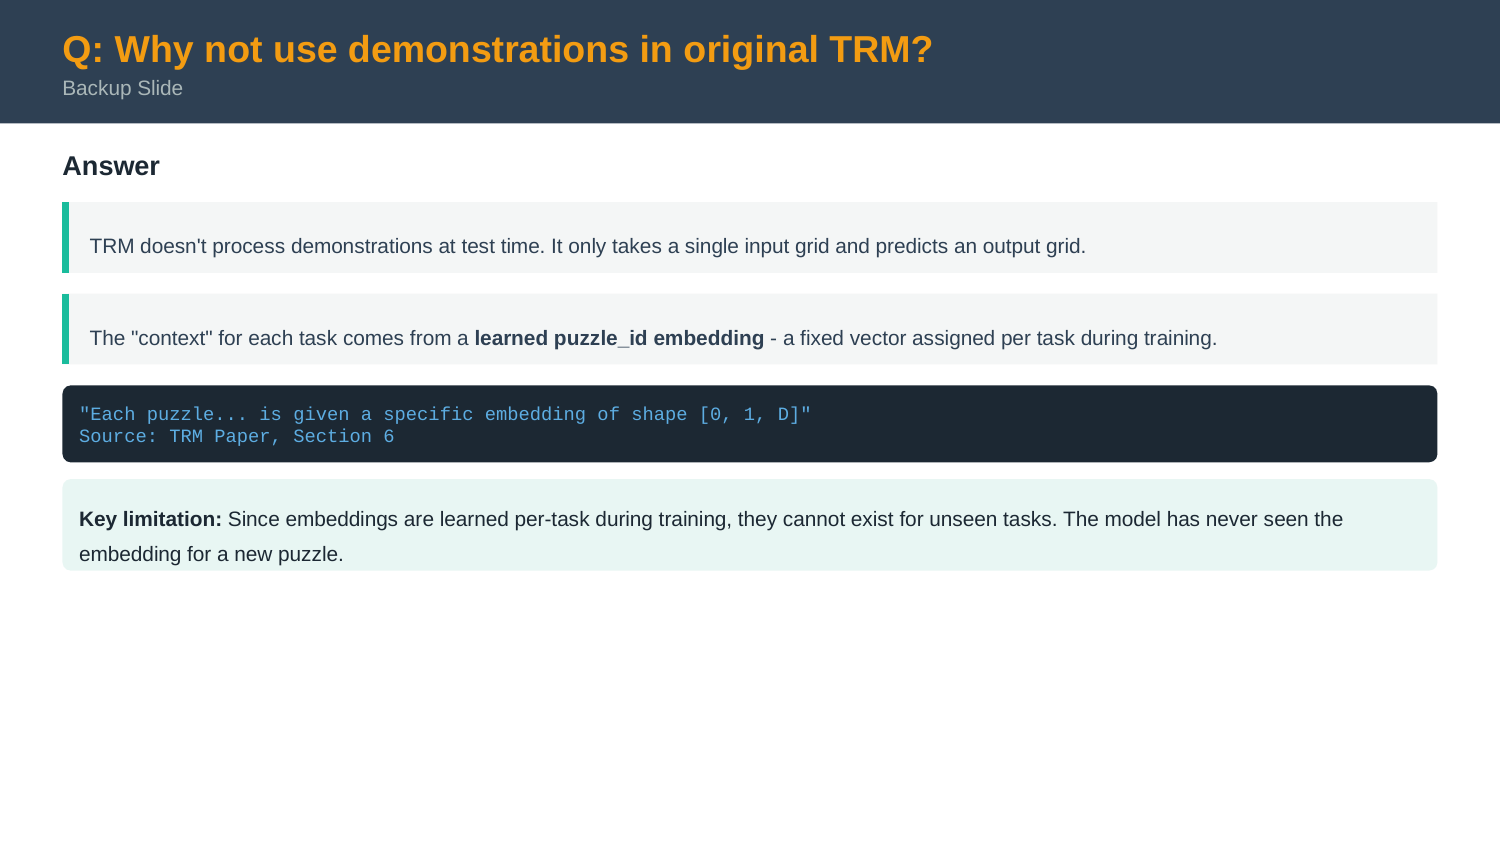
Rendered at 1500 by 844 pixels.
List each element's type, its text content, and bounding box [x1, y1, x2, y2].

text_box The "context" for each task comes from a learned puzzle_id embedding - a fixed vector assigned per task during training. [89, 314, 1444, 344]
text_box [69, 202, 1438, 273]
text_box Q: Why not use demonstrations in original TRM? [62, 24, 1465, 69]
text_box [62, 385, 1438, 463]
text_box [62, 479, 1438, 571]
text_box TRM doesn't process demonstrations at test time. It only takes a single input grid and predicts an output grid. [89, 222, 1444, 252]
text_box Key limitation: Since embeddings are learned per-task during training, they cannot exist for unseen tasks. The model has never seen the embedding for a new puzzle. [79, 495, 1448, 554]
text_box [0, 0, 1500, 124]
text_box "Each puzzle... is given a specific embedding of shape [0, 1, D]" [79, 401, 1448, 423]
text_box [69, 293, 1438, 365]
text_box Backup Slide [62, 75, 1465, 99]
text_box Answer [62, 148, 1465, 182]
text_box Source: TRM Paper, Section 6 [79, 423, 1448, 446]
